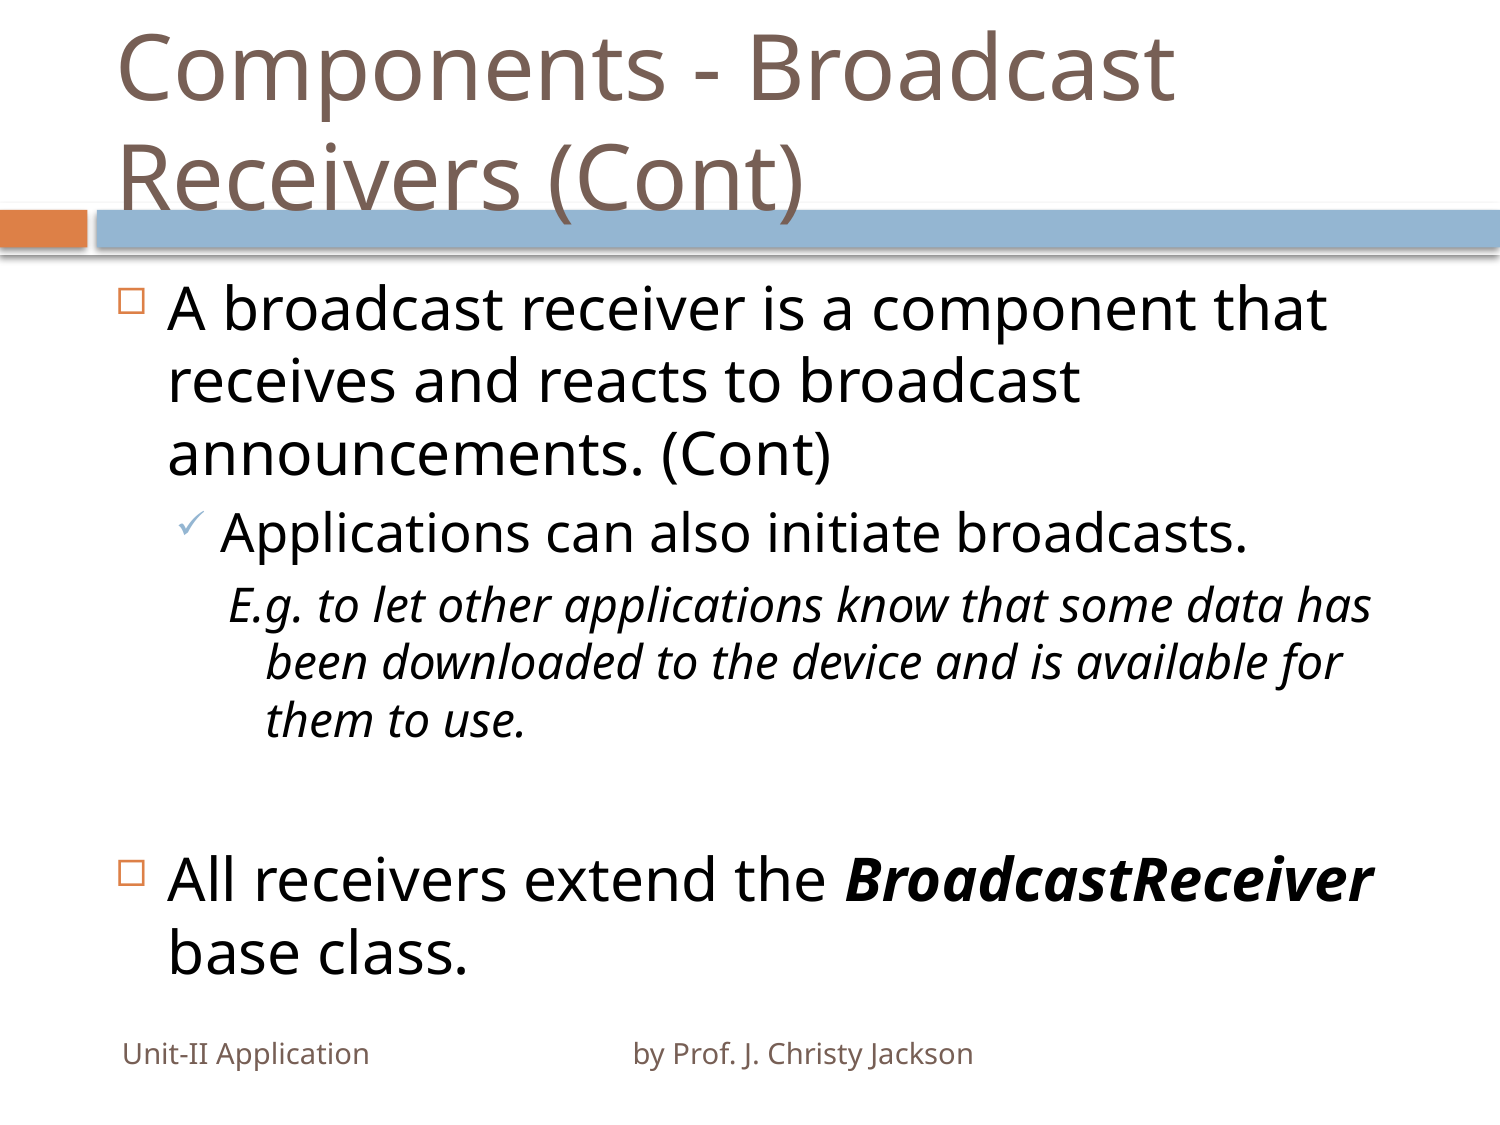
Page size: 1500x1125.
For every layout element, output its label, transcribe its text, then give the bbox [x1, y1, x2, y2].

footer Unit-II Application by Prof. J. Christy Jackson [99, 1025, 990, 1085]
title Components - Broadcast Receivers (Cont) [100, 37, 1438, 200]
list A broadcast receiver is a component that receives and reacts to broadcast announcements. (Cont) Applications can also initiate broadcasts. E.g. to let other applications know that some data has been downloaded to the device and is available for them to use. All receivers extend the BroadcastReceiver base class. [100, 262, 1438, 1000]
